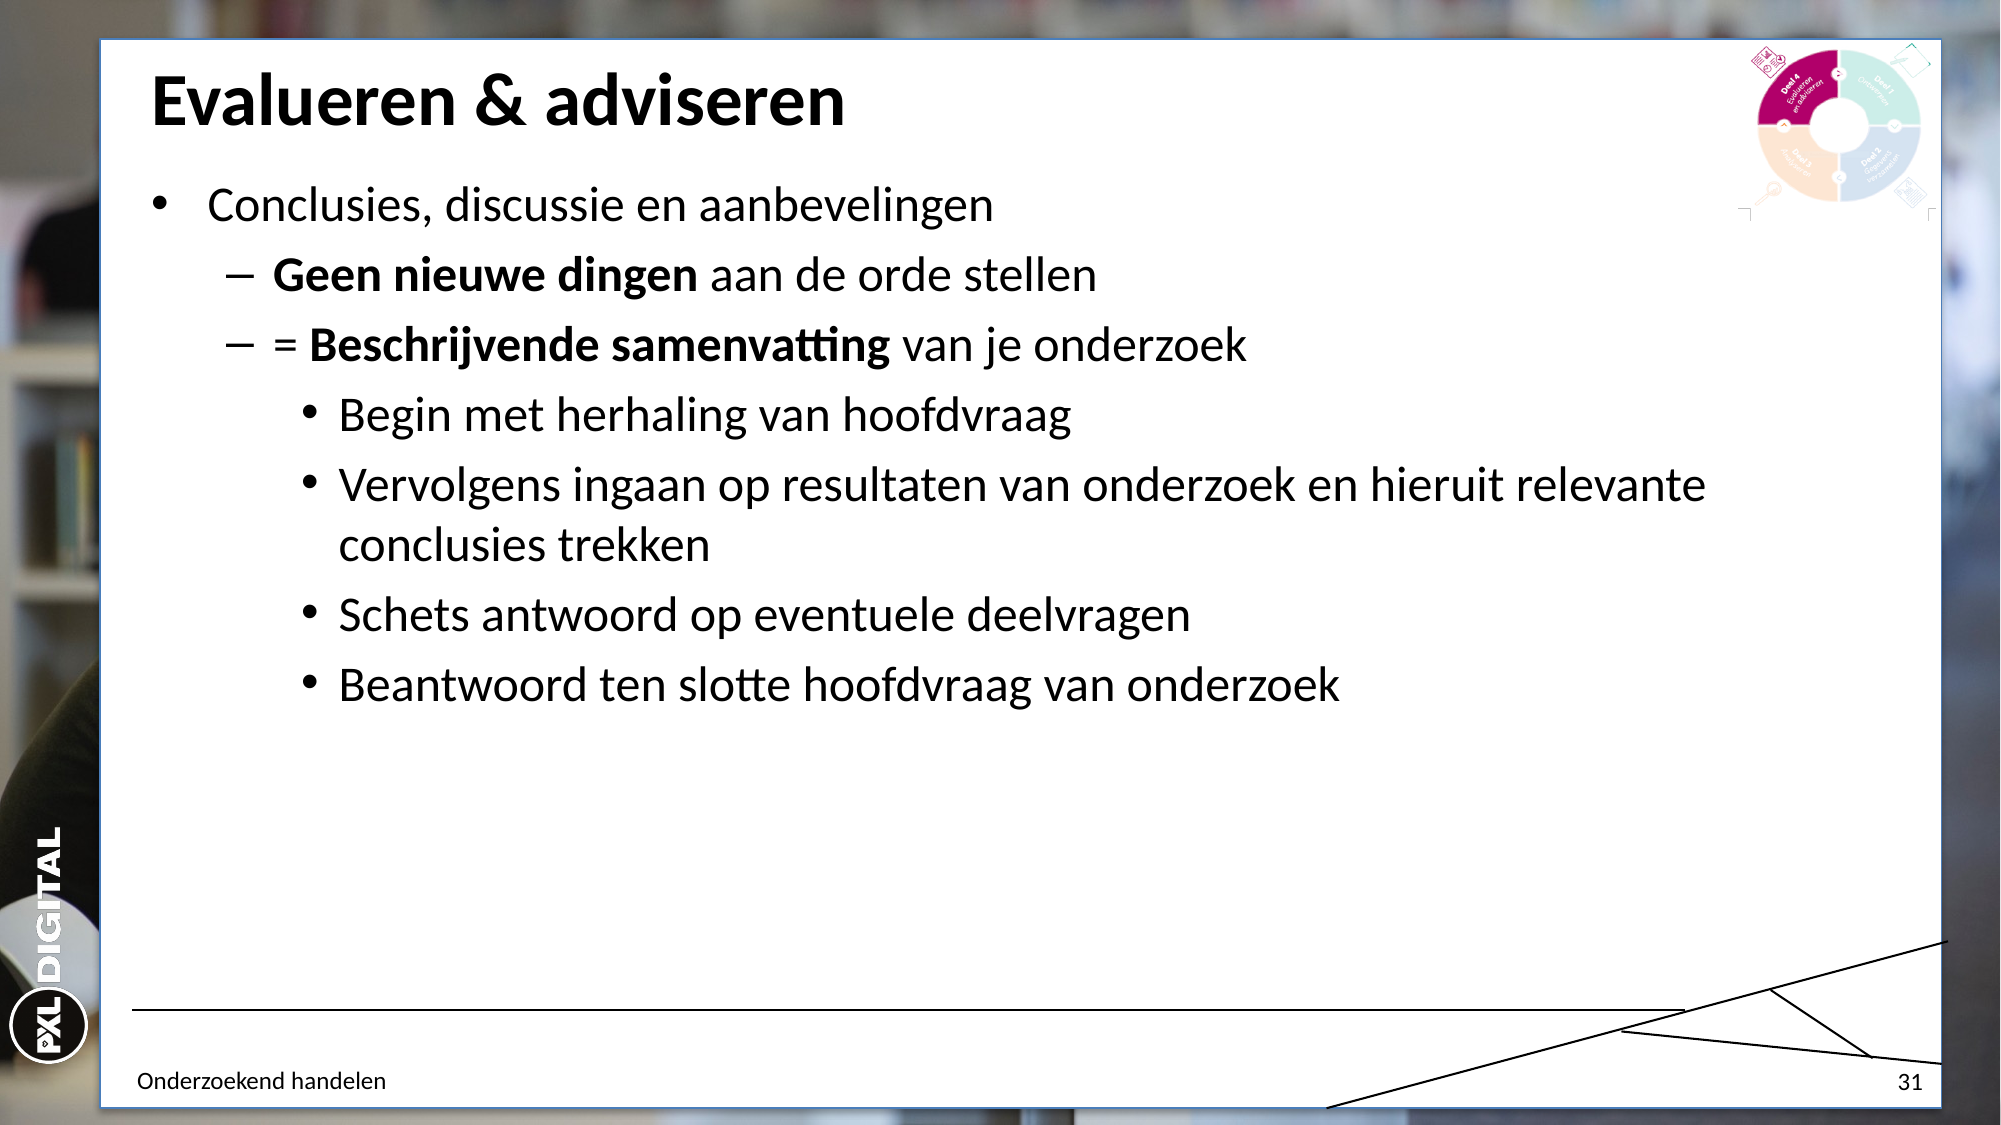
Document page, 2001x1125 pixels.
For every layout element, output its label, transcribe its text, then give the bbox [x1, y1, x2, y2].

list Conclusies, discussie en aanbevelingen Geen nieuwe dingen aan de orde stellen = Beschrijvende samenvatting van je onderzoek Begin met herhaling van hoofdvraag Vervolgens ingaan op resultaten van onderzoek en hieruit relevante conclusies trekken Schets antwoord op eventuele deelvragen Beantwoord ten slotte hoofdvraag van onderzoek [136, 164, 1900, 993]
picture [0, 0, 2001, 1125]
title Evalueren & adviseren [136, 45, 1735, 147]
